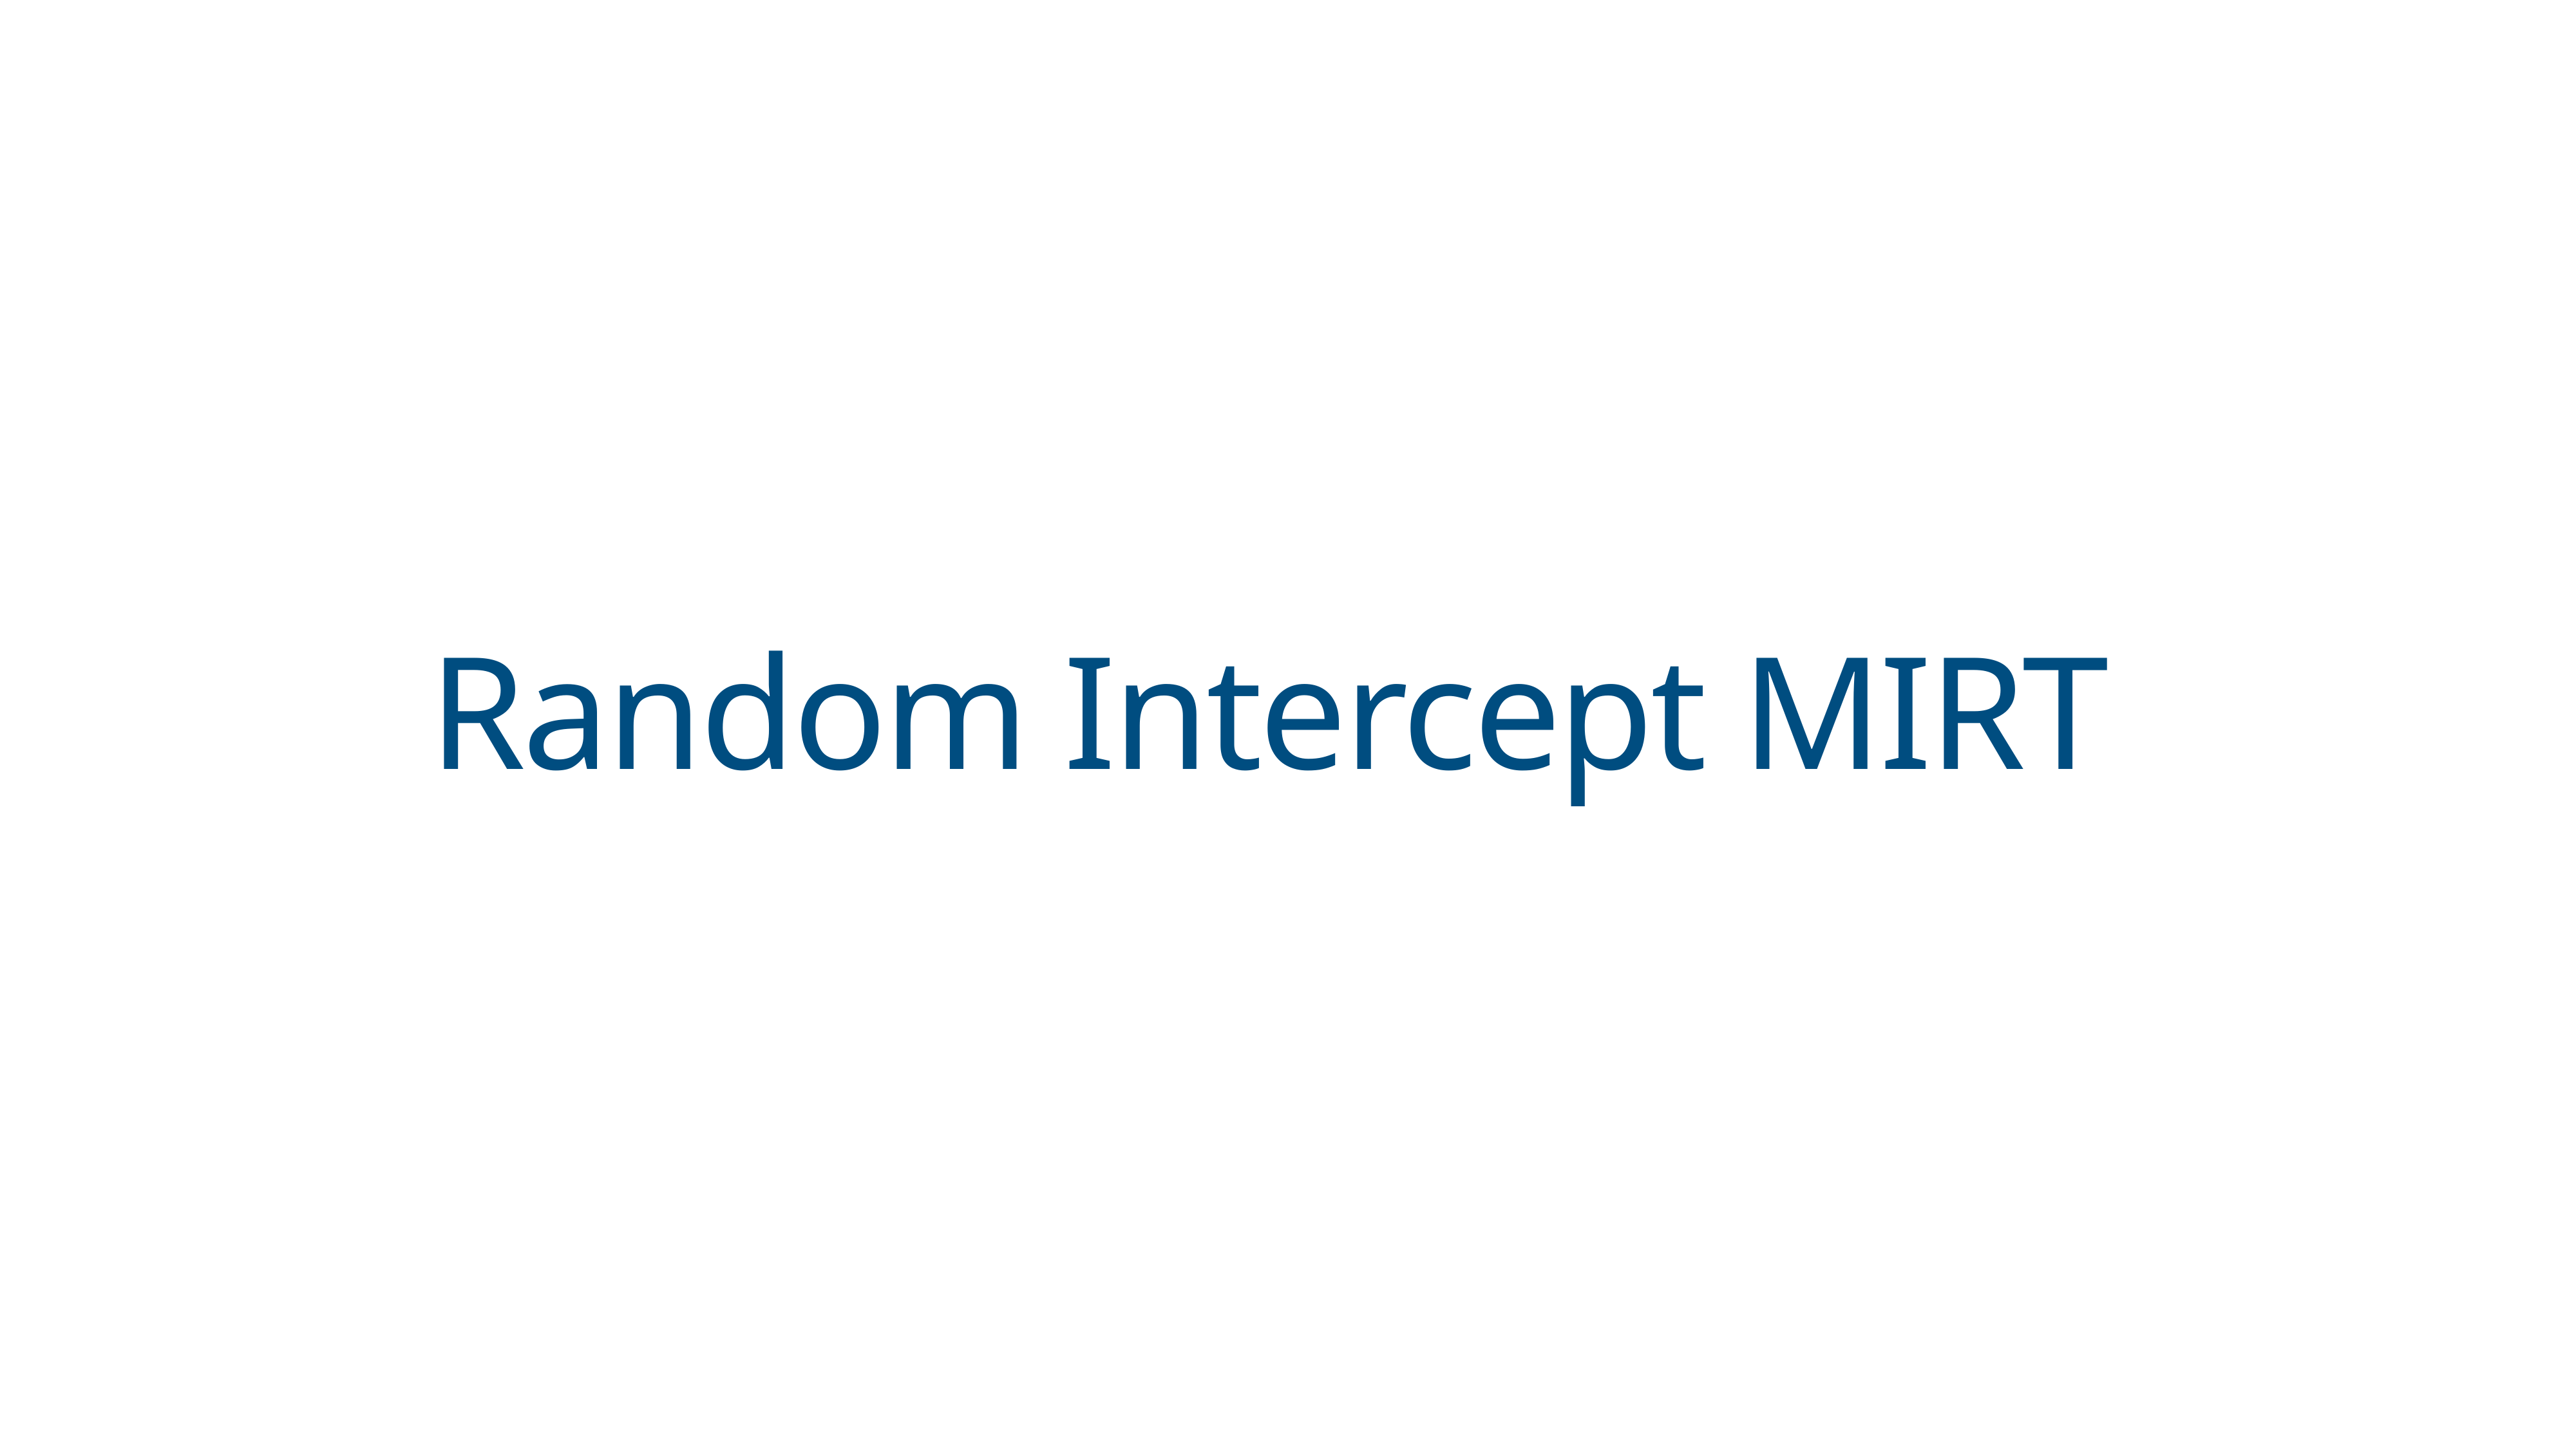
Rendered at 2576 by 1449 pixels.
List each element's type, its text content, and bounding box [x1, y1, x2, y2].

list Random Intercept MIRT [127, 519, 2449, 930]
